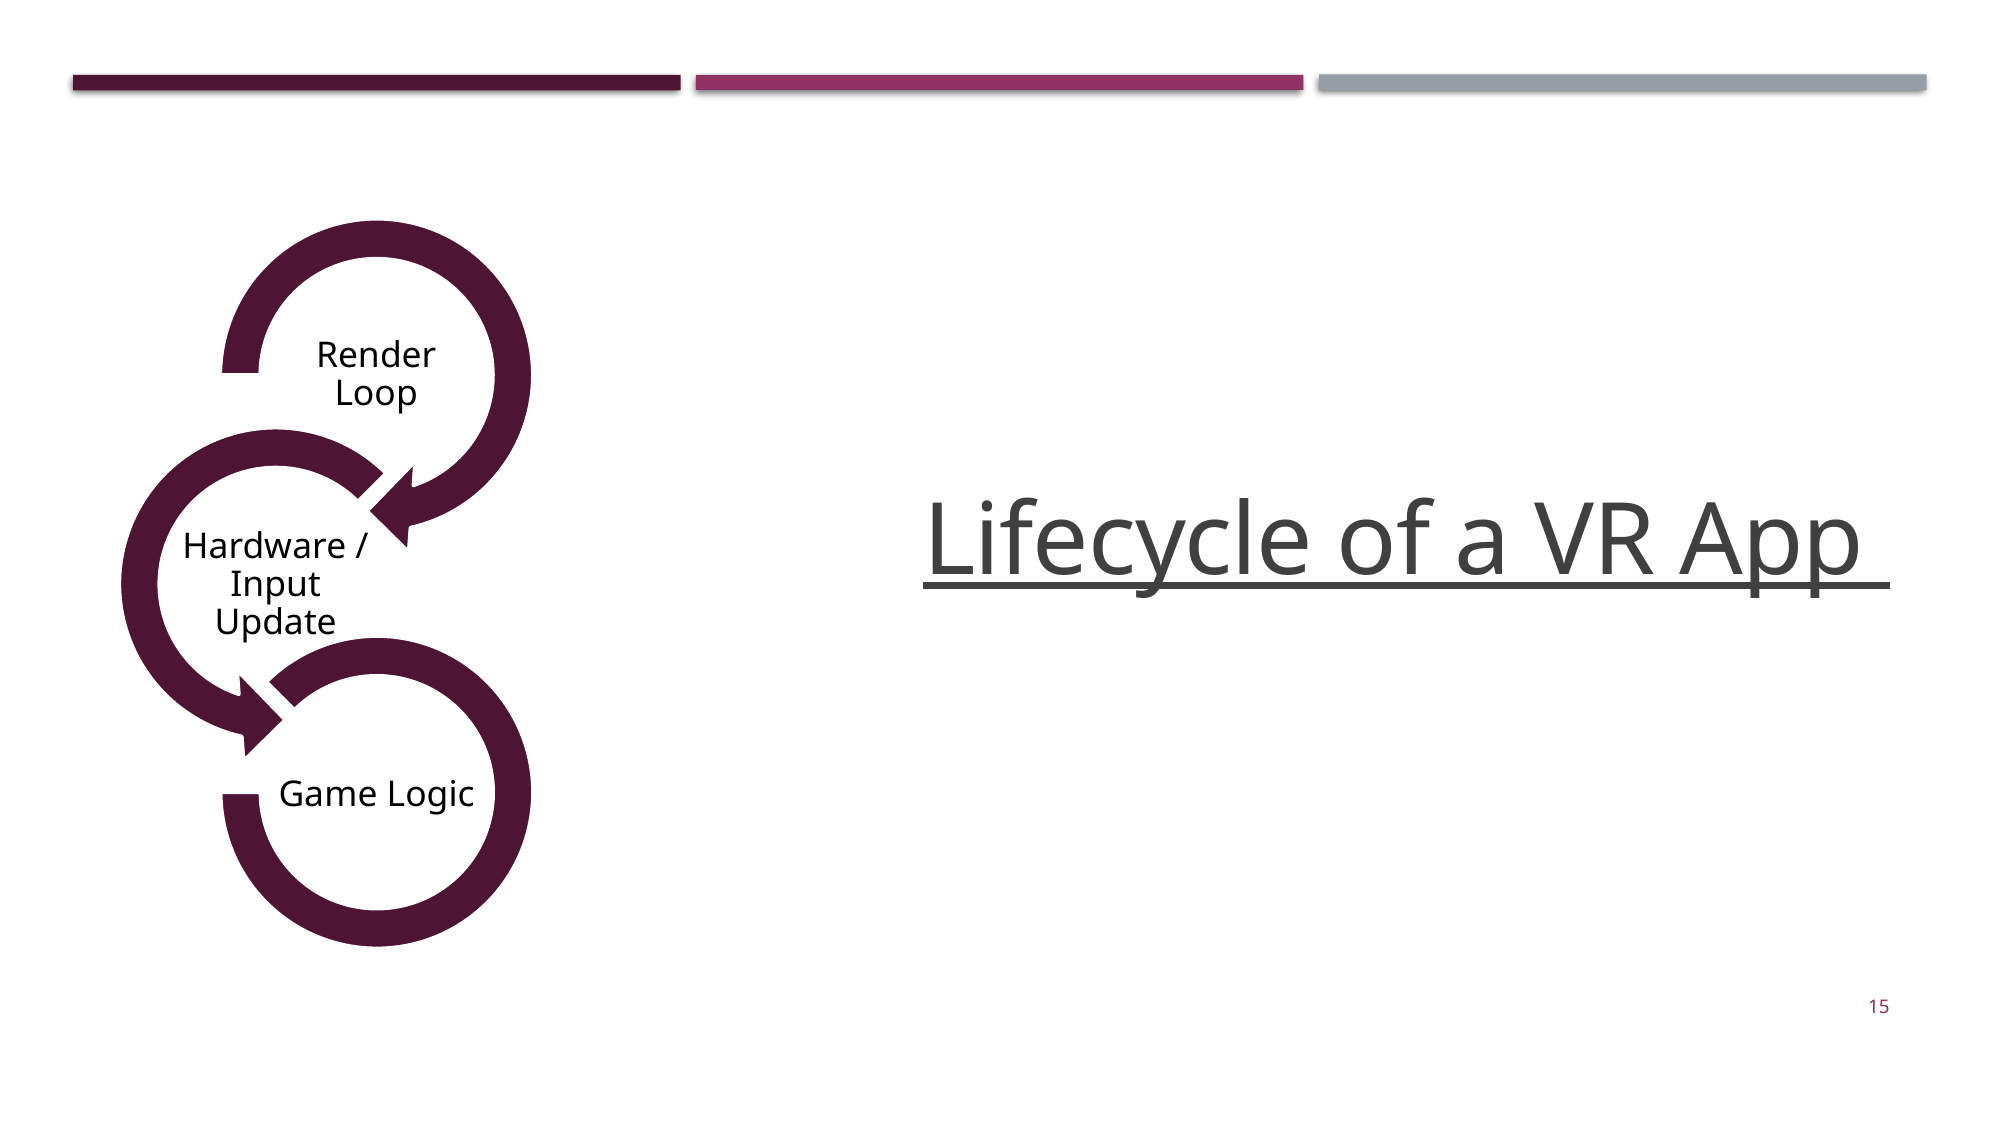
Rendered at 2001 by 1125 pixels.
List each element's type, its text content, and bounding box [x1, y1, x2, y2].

text_box Lifecycle of a VR App [803, 485, 1905, 724]
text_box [0, 88, 668, 1053]
slide_number 15 [1732, 977, 1905, 1037]
